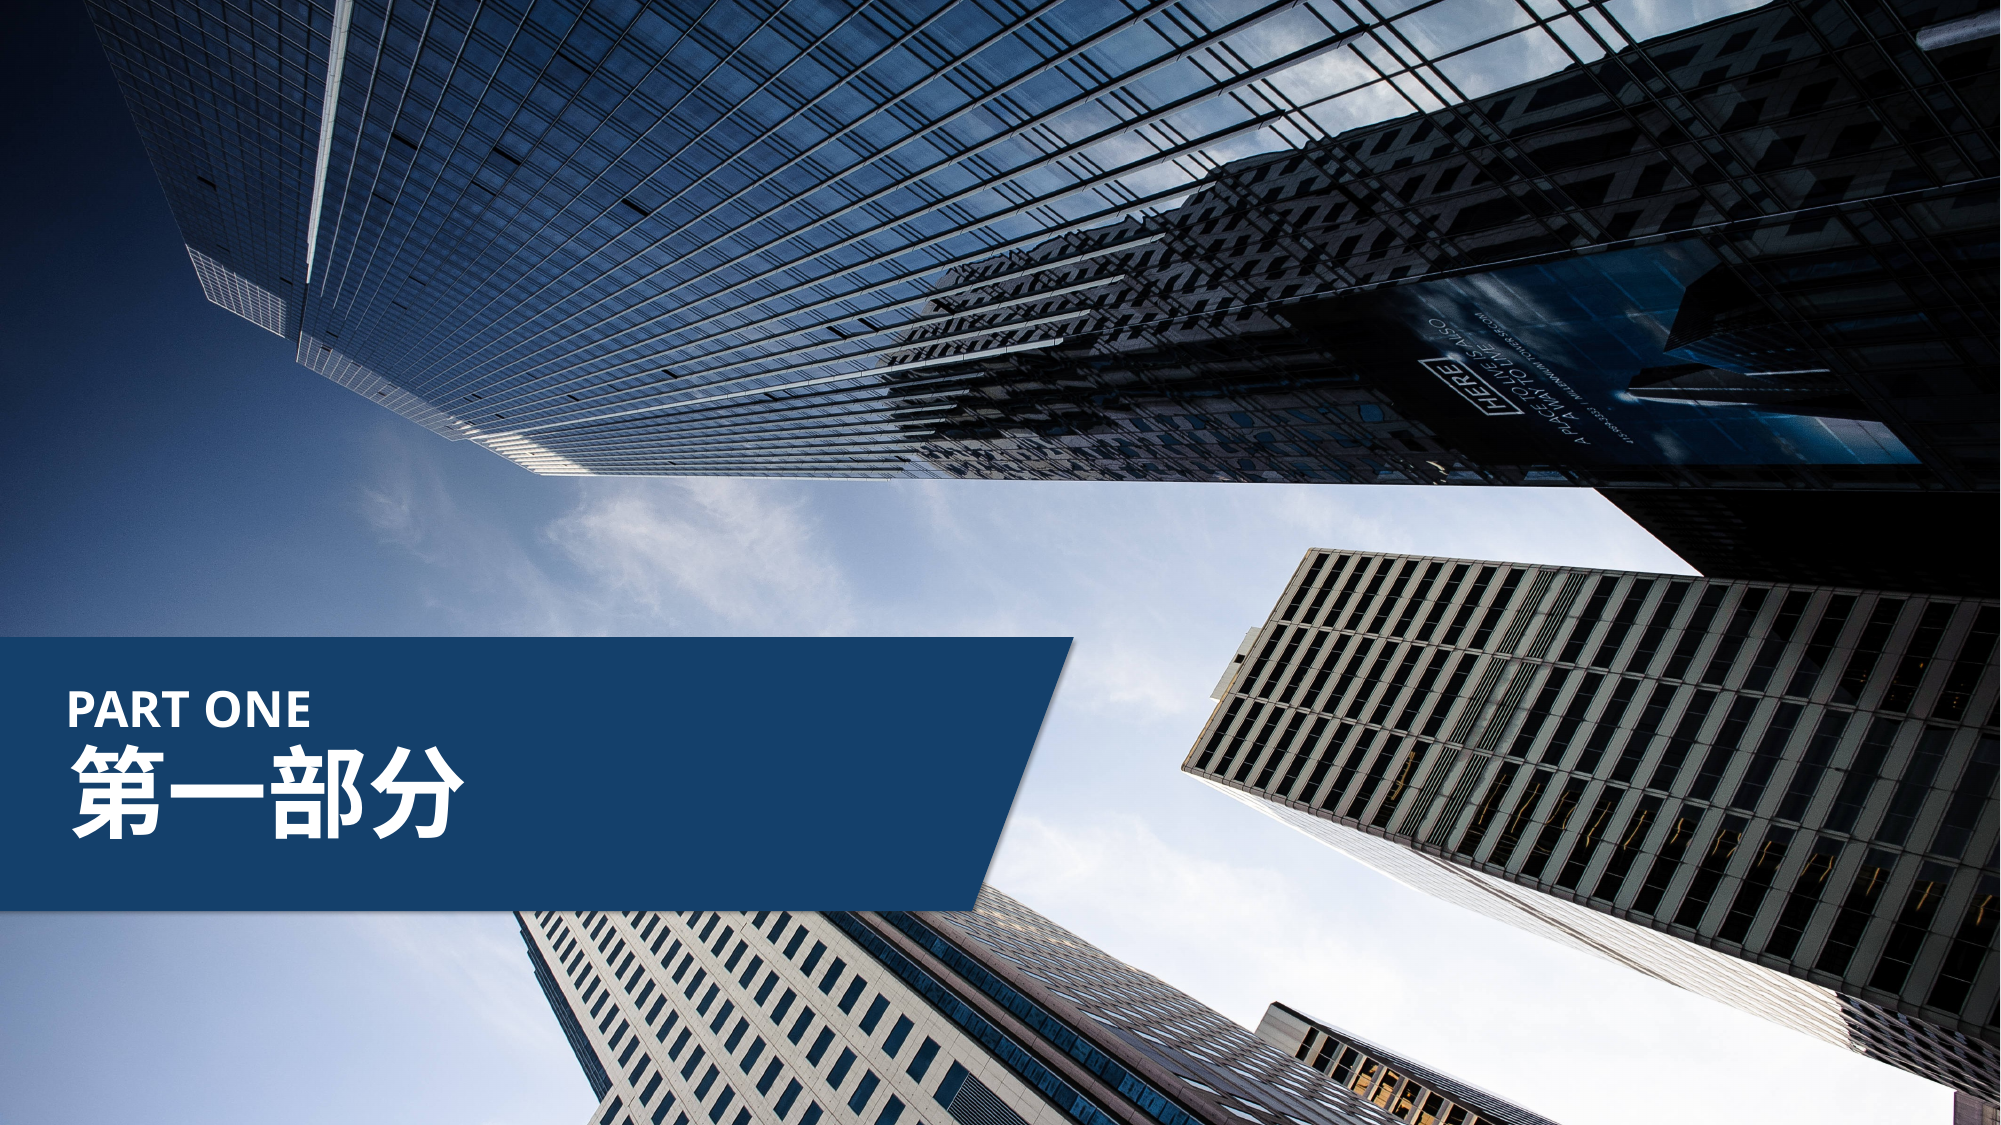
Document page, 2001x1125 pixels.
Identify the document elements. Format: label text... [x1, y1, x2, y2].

text_box [0, 637, 1074, 912]
text_box 第一部分 [59, 722, 475, 858]
text_box PART ONE [57, 670, 373, 746]
picture [0, 0, 2001, 1125]
